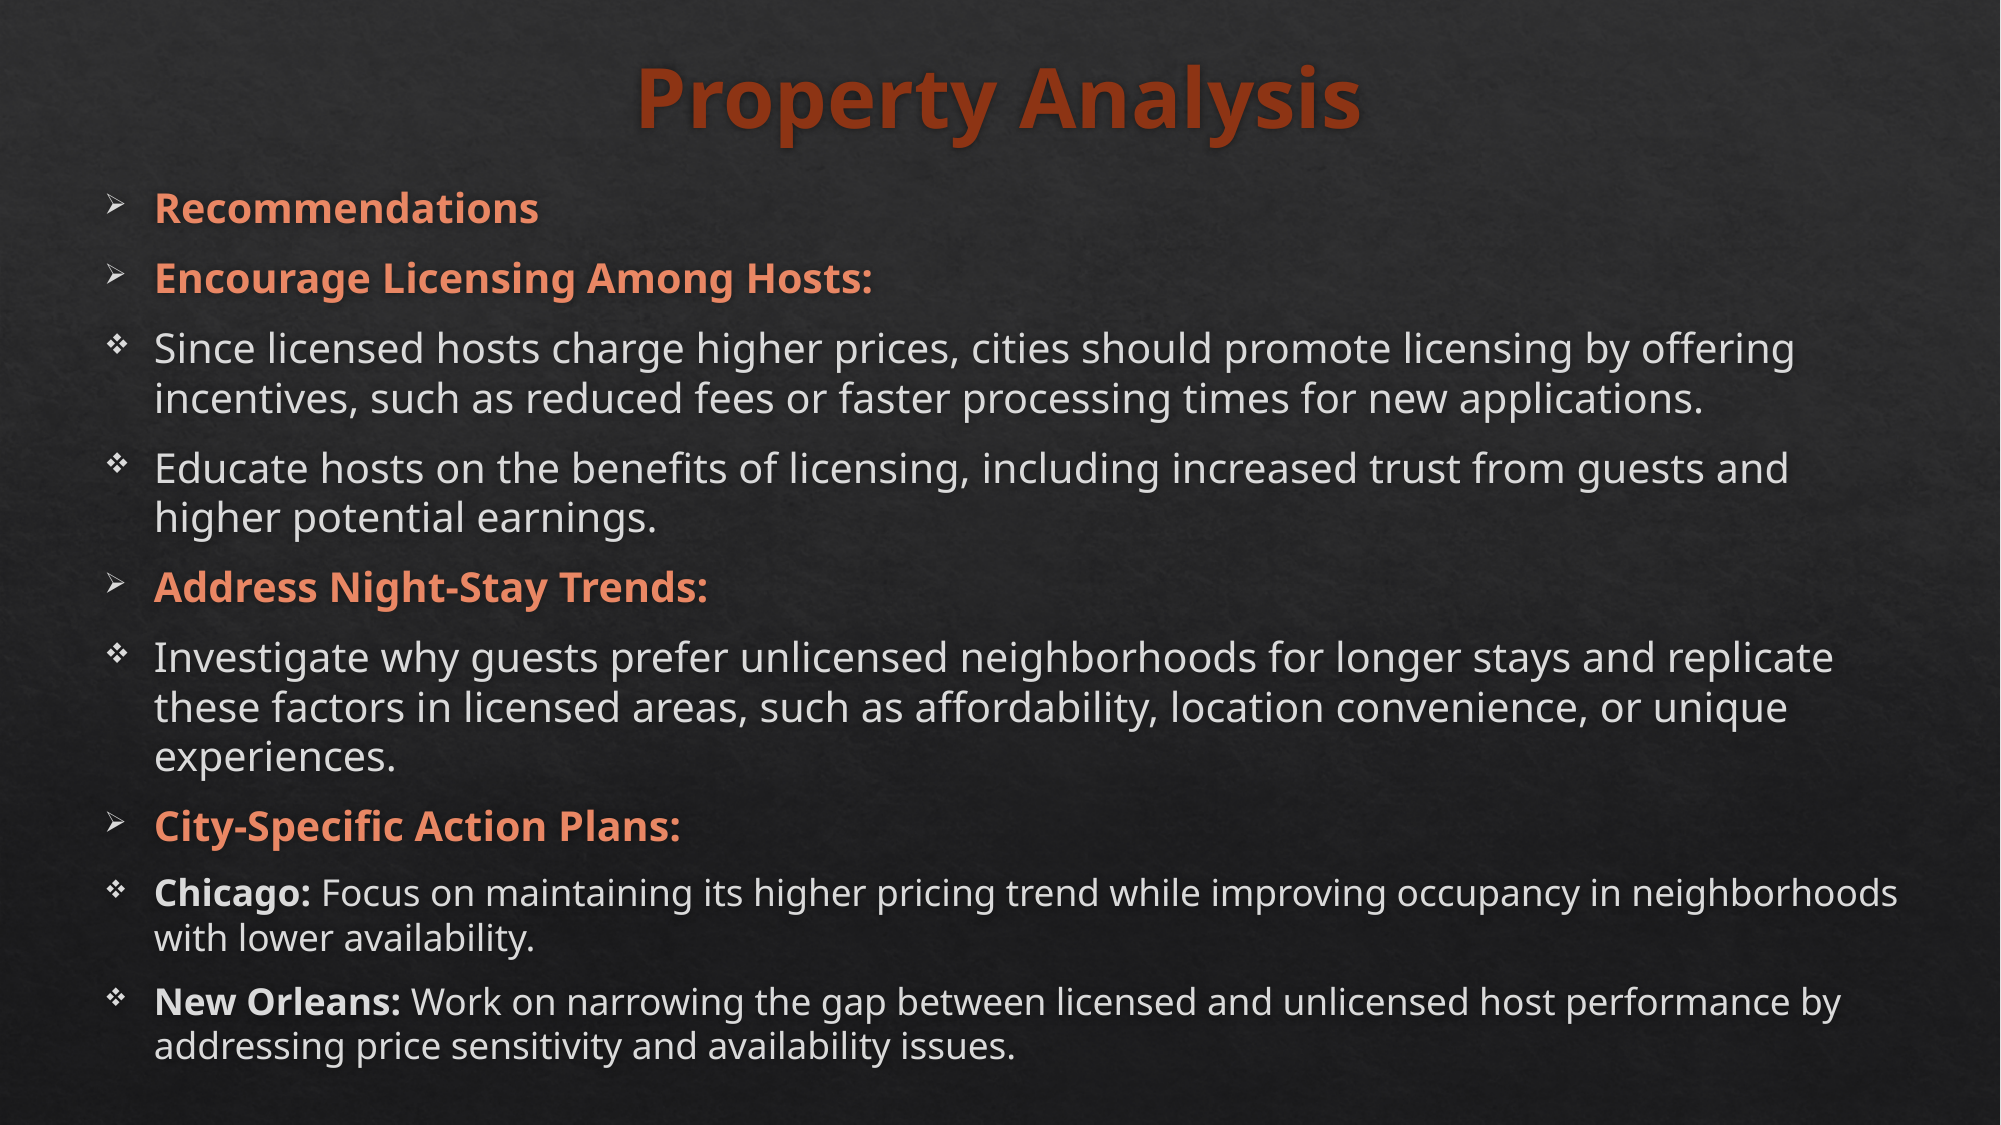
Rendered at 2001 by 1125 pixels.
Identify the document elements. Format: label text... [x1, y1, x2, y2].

list Recommendations Encourage Licensing Among Hosts: Since licensed hosts charge higher prices, cities should promote licensing by offering incentives, such as reduced fees or faster processing times for new applications. Educate hosts on the benefits of licensing, including increased trust from guests and higher potential earnings. Address Night-Stay Trends: Investigate why guests prefer unlicensed neighborhoods for longer stays and replicate these factors in licensed areas, such as affordability, location convenience, or unique experiences. City-Specific Action Plans: Chicago: Focus on maintaining its higher pricing trend while improving occupancy in neighborhoods with lower availability. New Orleans: Work on narrowing the gap between licensed and unlicensed host performance by addressing price sensitivity and availability issues. [83, 174, 1924, 1082]
title Property Analysis [149, 15, 1849, 170]
